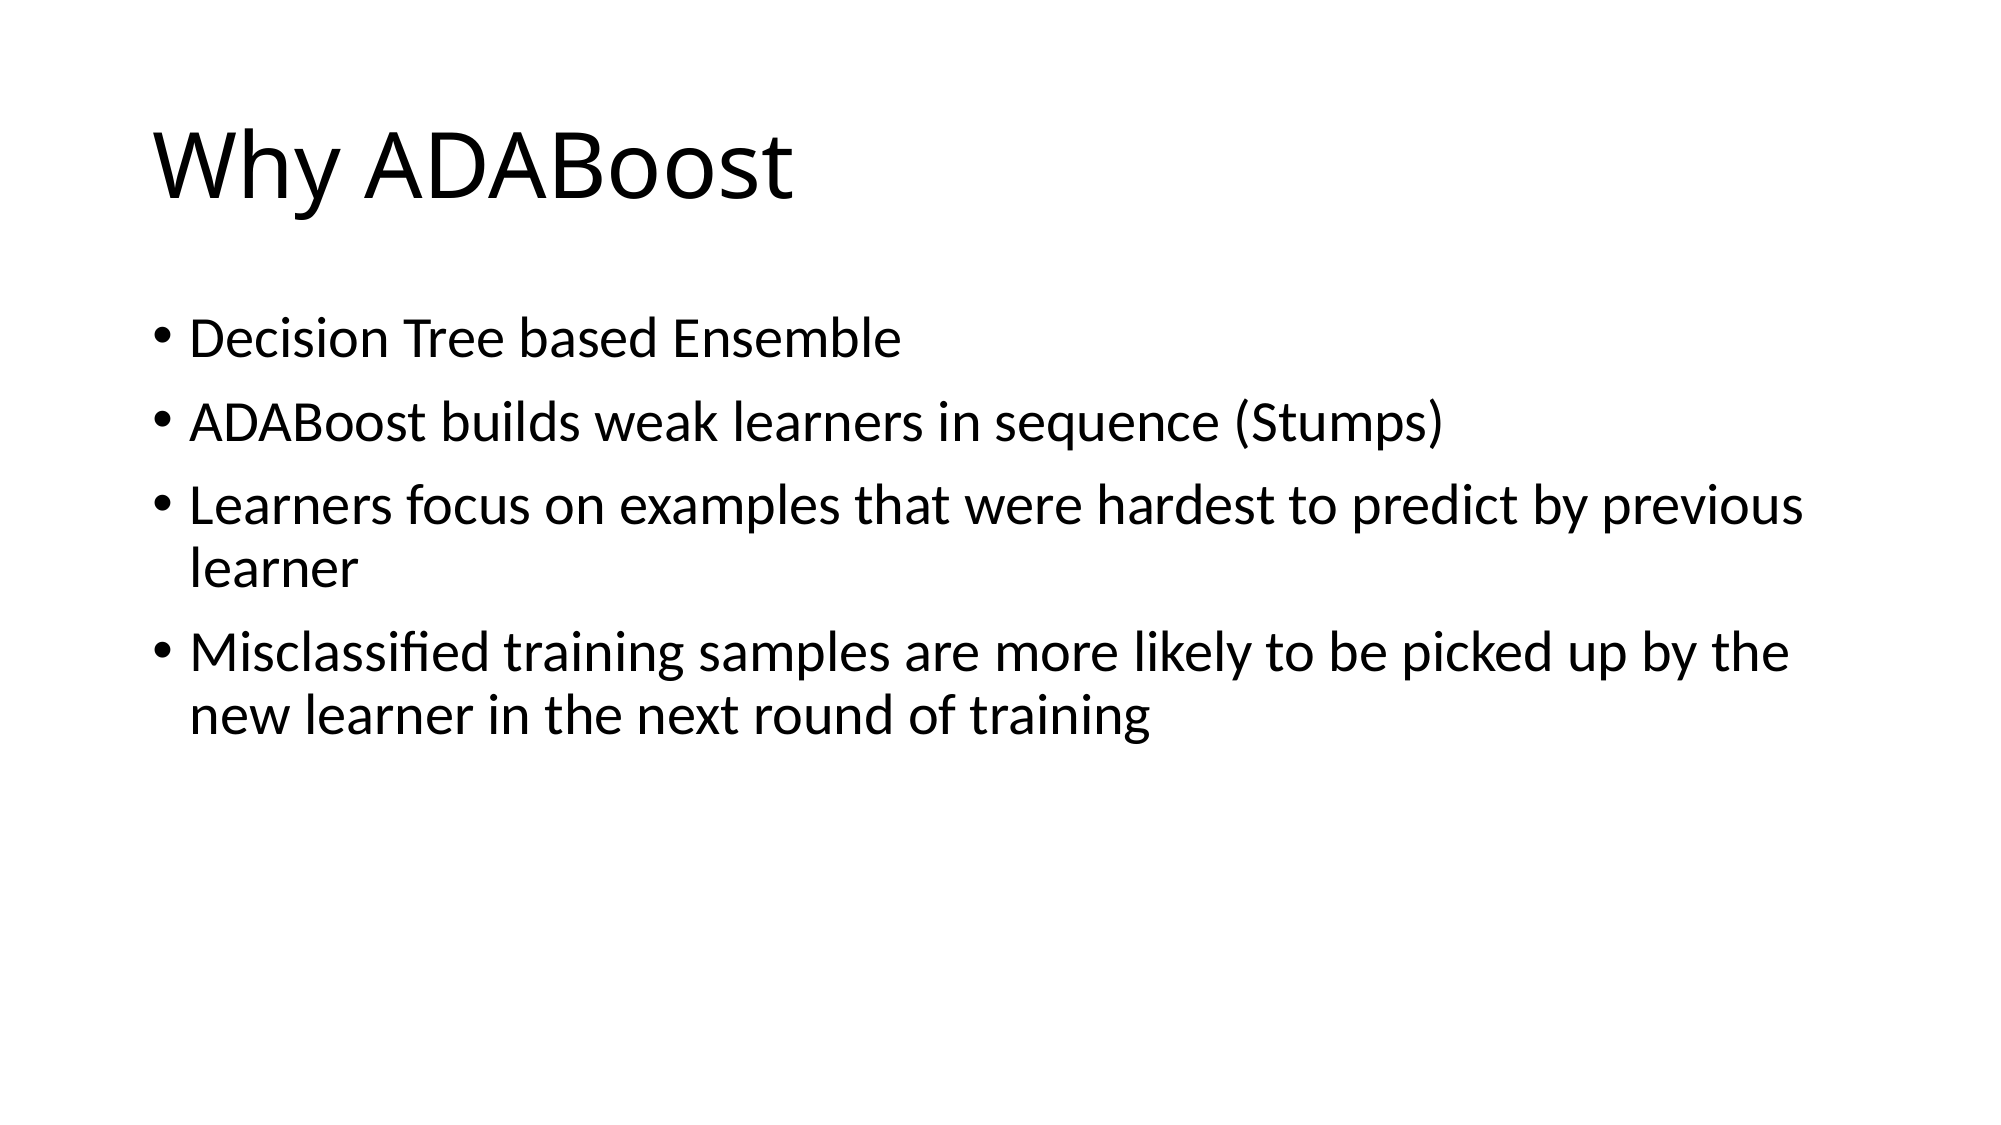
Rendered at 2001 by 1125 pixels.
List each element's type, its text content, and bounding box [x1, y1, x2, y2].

title Why ADABoost [137, 59, 1863, 278]
list Decision Tree based Ensemble ADABoost builds weak learners in sequence (Stumps) Learners focus on examples that were hardest to predict by previous learner Misclassified training samples are more likely to be picked up by the new learner in the next round of training [137, 299, 1863, 1014]
